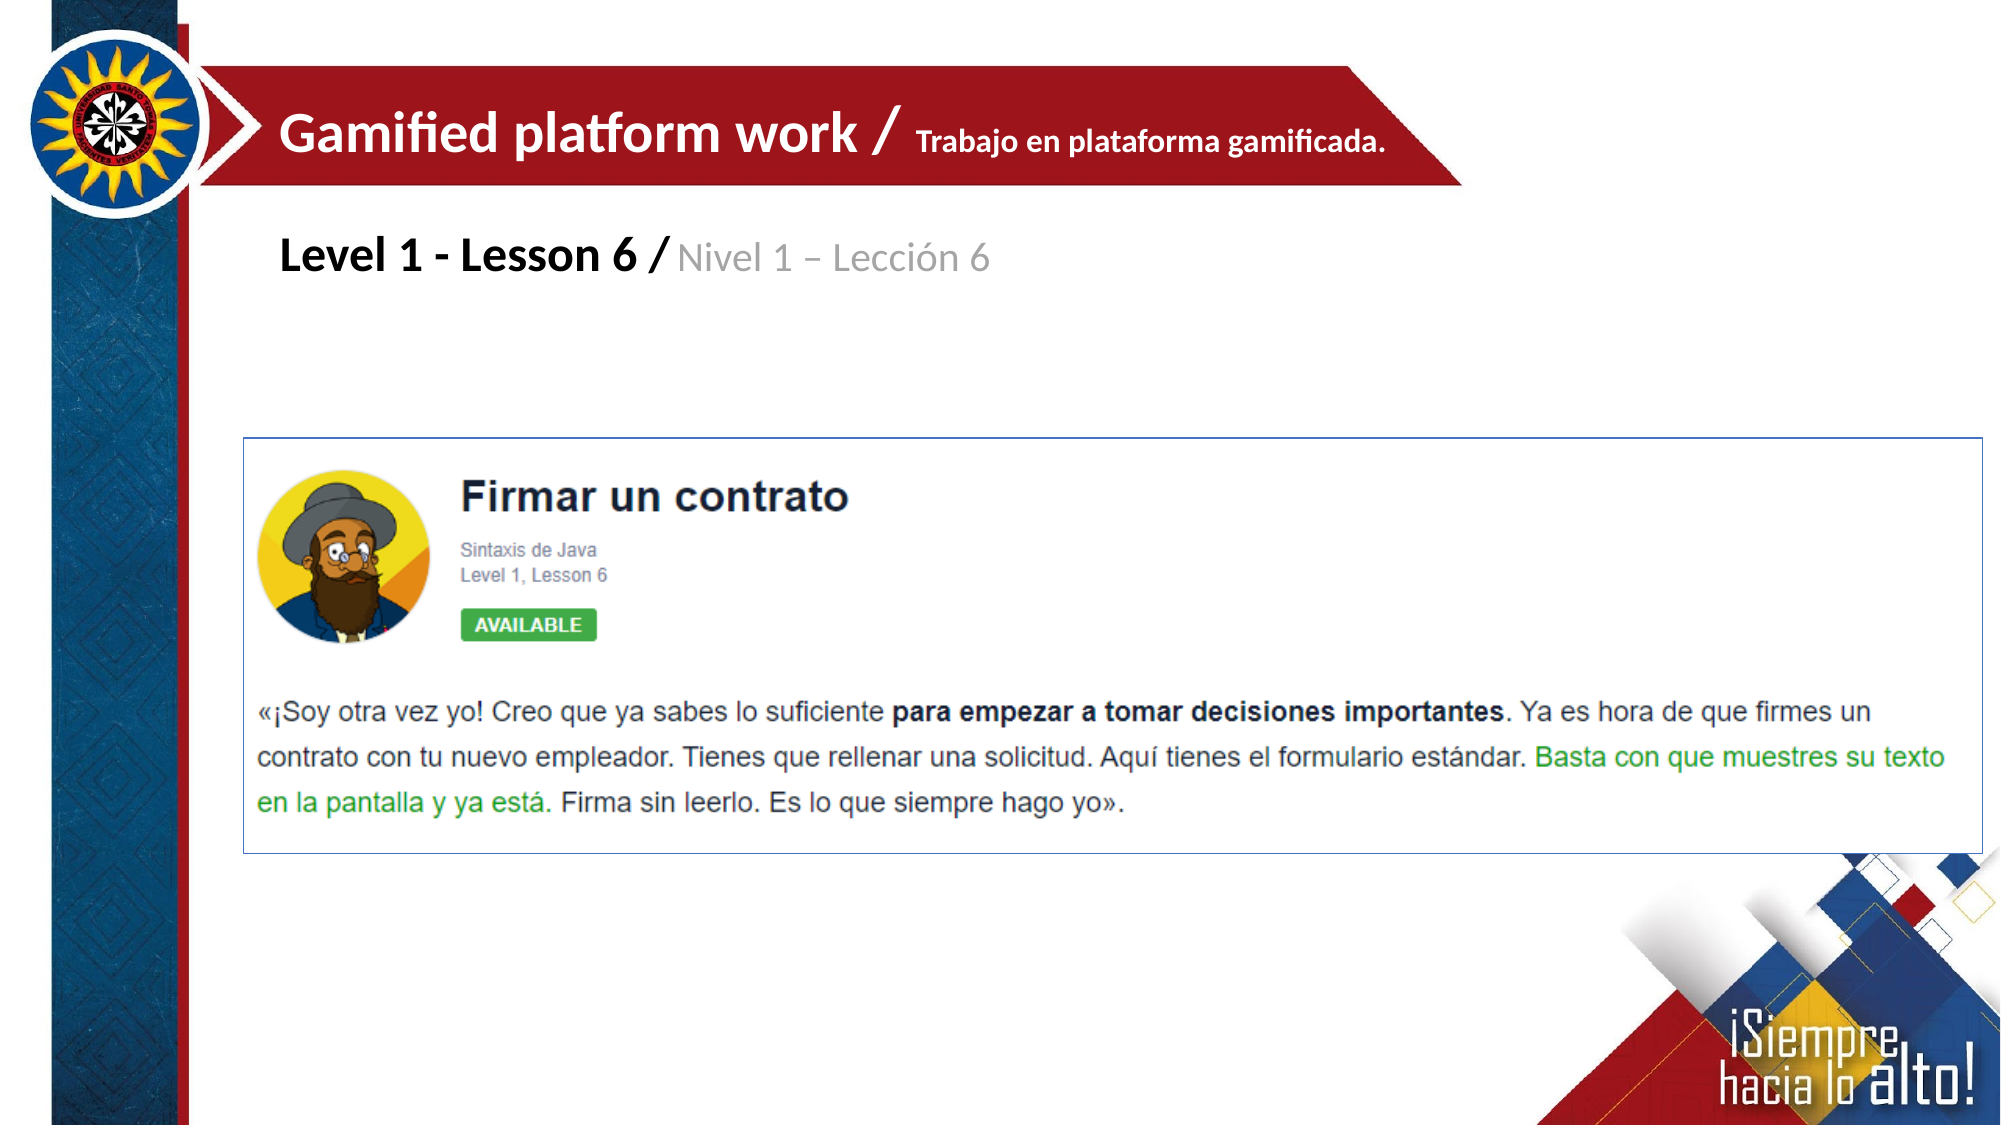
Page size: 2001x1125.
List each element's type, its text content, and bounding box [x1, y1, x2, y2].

text_box Level 1 - Lesson 6 / Nivel 1 – Lección 6 [264, 213, 1839, 289]
picture [0, 0, 2001, 1125]
text_box Gamified platform work / Trabajo en plataforma gamificada. [264, 78, 1462, 173]
